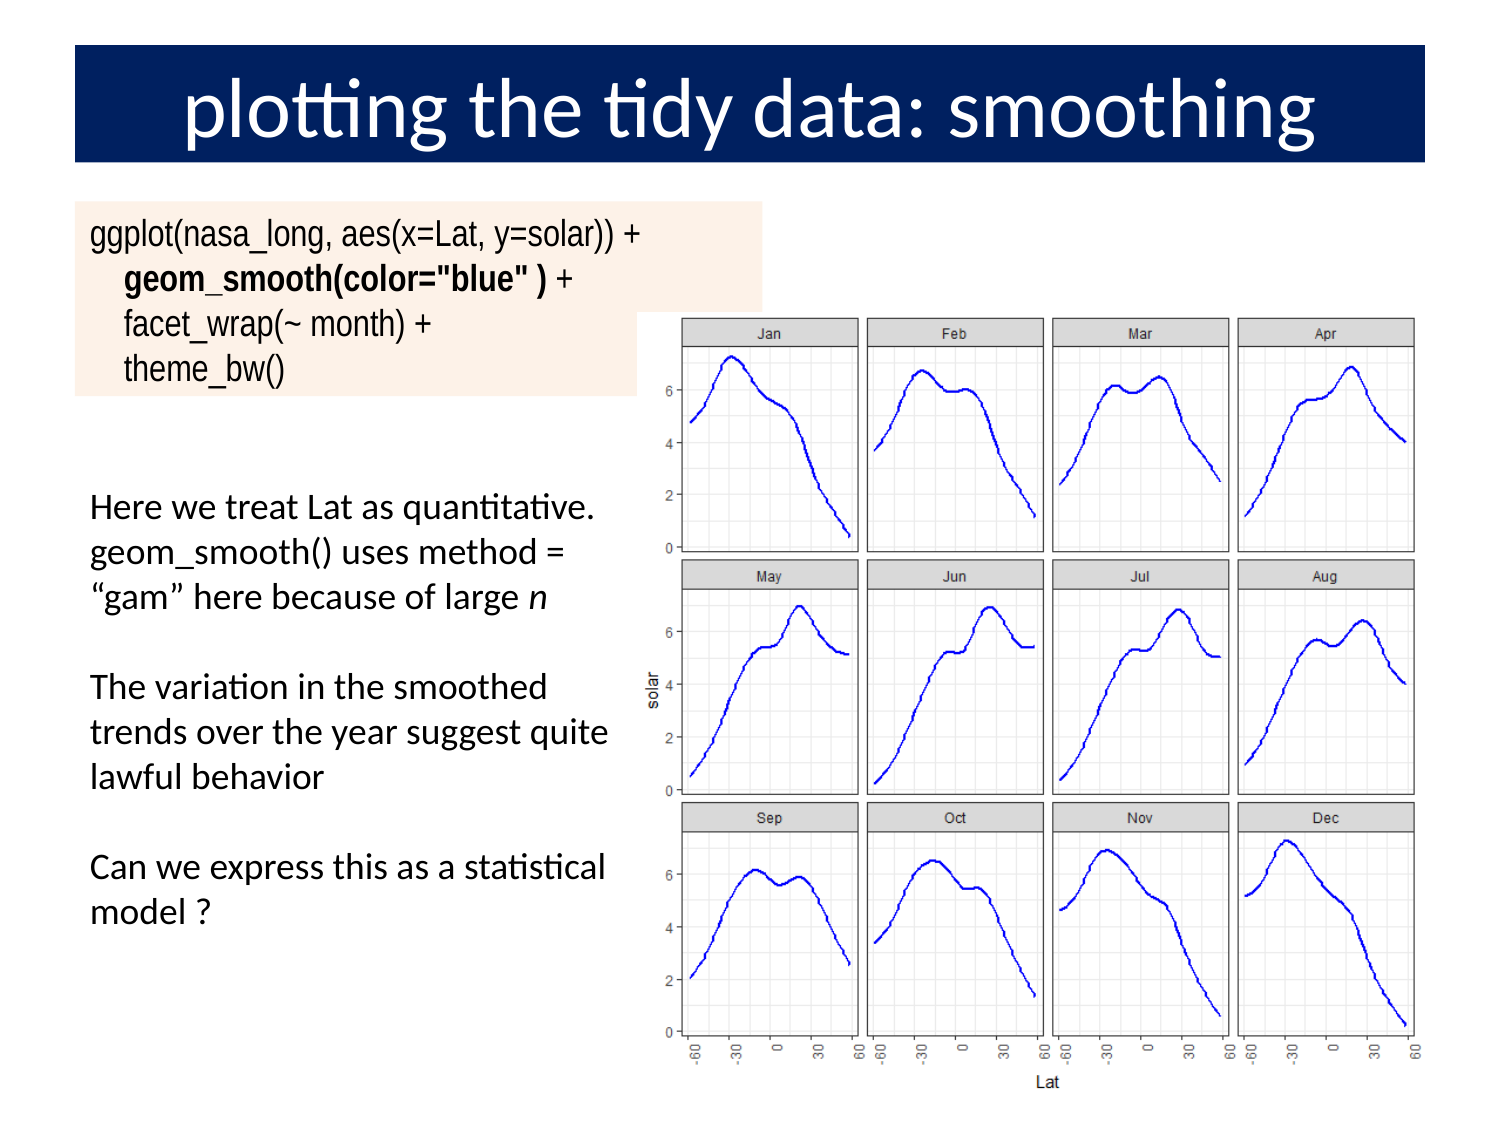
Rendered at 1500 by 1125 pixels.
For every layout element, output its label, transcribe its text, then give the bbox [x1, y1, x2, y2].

text_box ggplot(nasa_long, aes(x=Lat, y=solar)) + geom_smooth(color="blue" ) + facet_wrap(~ month) + theme_bw() [74, 201, 763, 397]
picture [637, 312, 1423, 1095]
title plotting the tidy data: smoothing [75, 45, 1425, 163]
text_box Here we treat Lat as quantitative. geom_smooth() uses method = “gam” here because of large n The variation in the smoothed trends over the year suggest quite lawful behavior Can we express this as a statistical model ? [75, 474, 625, 940]
